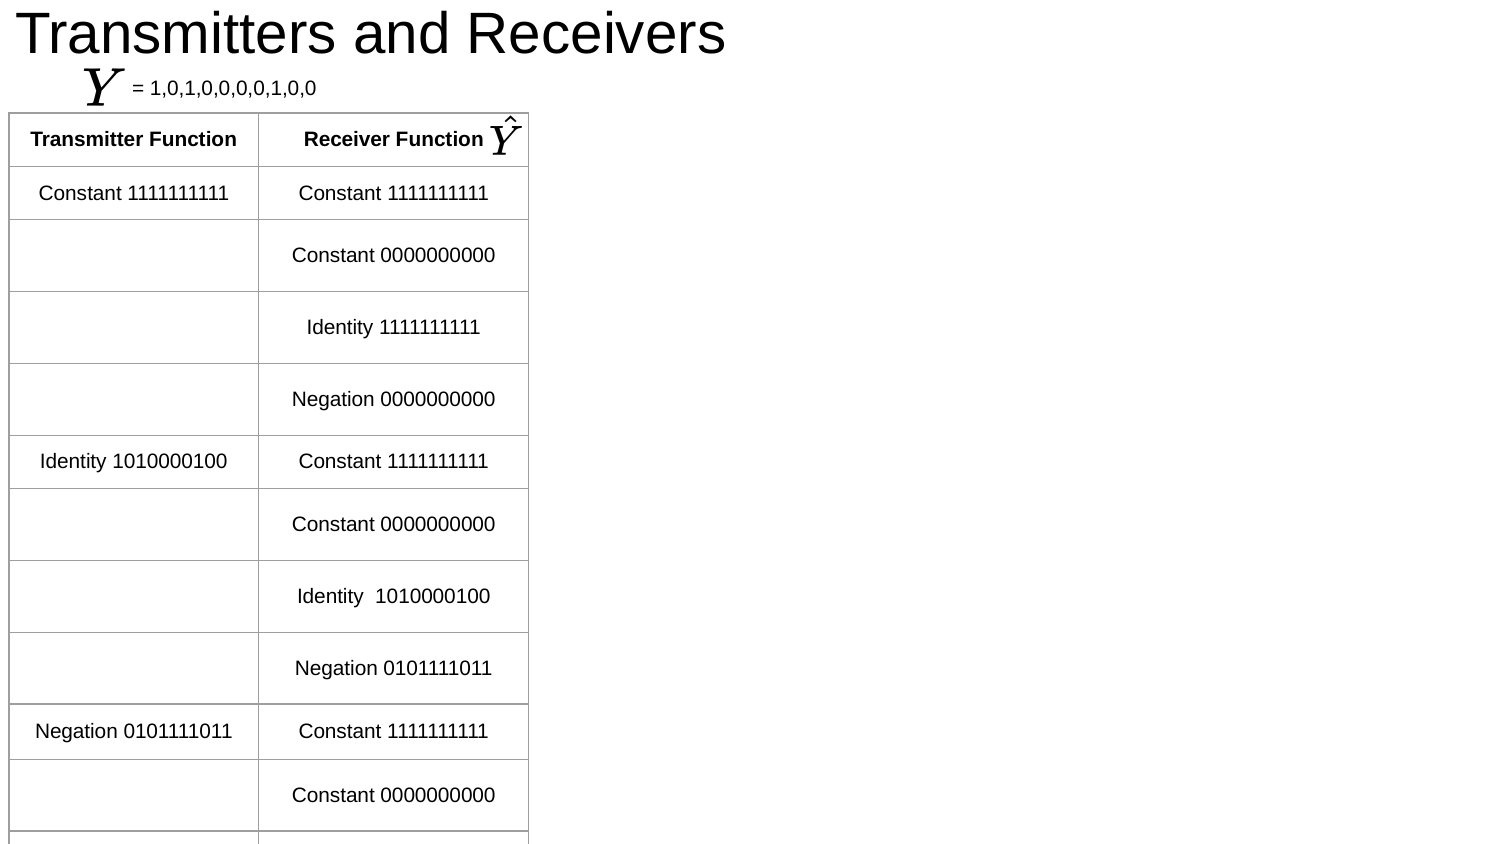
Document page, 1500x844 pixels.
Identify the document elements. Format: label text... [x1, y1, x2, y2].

table_cell Negation 0101111011 [10, 705, 258, 759]
table_header Transmitter Function [10, 114, 258, 166]
table_cell Constant 0000000000 [259, 489, 528, 560]
table_cell [10, 292, 258, 363]
table_cell Constant 1111111111 [259, 167, 528, 219]
picture [82, 64, 125, 110]
table_cell Constant 0000000000 [259, 220, 528, 291]
text_box = 1,0,1,0,0,0,0,1,0,0 [108, 60, 335, 113]
table_cell [10, 760, 258, 830]
table_cell Constant 1111111111 [259, 436, 528, 488]
table_cell Negation 0101111011 [259, 633, 528, 703]
table_cell [10, 364, 258, 435]
table_header Receiver Function [259, 114, 490, 166]
table_cell Constant 1111111111 [259, 705, 528, 759]
table_cell Negation 0000000000 [259, 364, 528, 435]
table_cell Constant 1111111111 [10, 167, 258, 219]
title Transmitters and Receivers [0, 0, 1500, 75]
table_cell [10, 489, 258, 560]
table_cell Identity 0101111011 [259, 832, 528, 844]
table_cell Constant 0000000000 [259, 760, 528, 830]
table_cell Identity 1111111111 [259, 292, 528, 363]
table_cell [10, 561, 258, 632]
table_cell [10, 633, 258, 703]
table_cell [10, 832, 258, 844]
table_cell [10, 220, 258, 291]
table_cell Identity 1010000100 [259, 561, 528, 632]
picture [488, 112, 522, 158]
table_header Receiver Function [519, 114, 528, 166]
table_cell Identity 1010000100 [10, 436, 258, 488]
